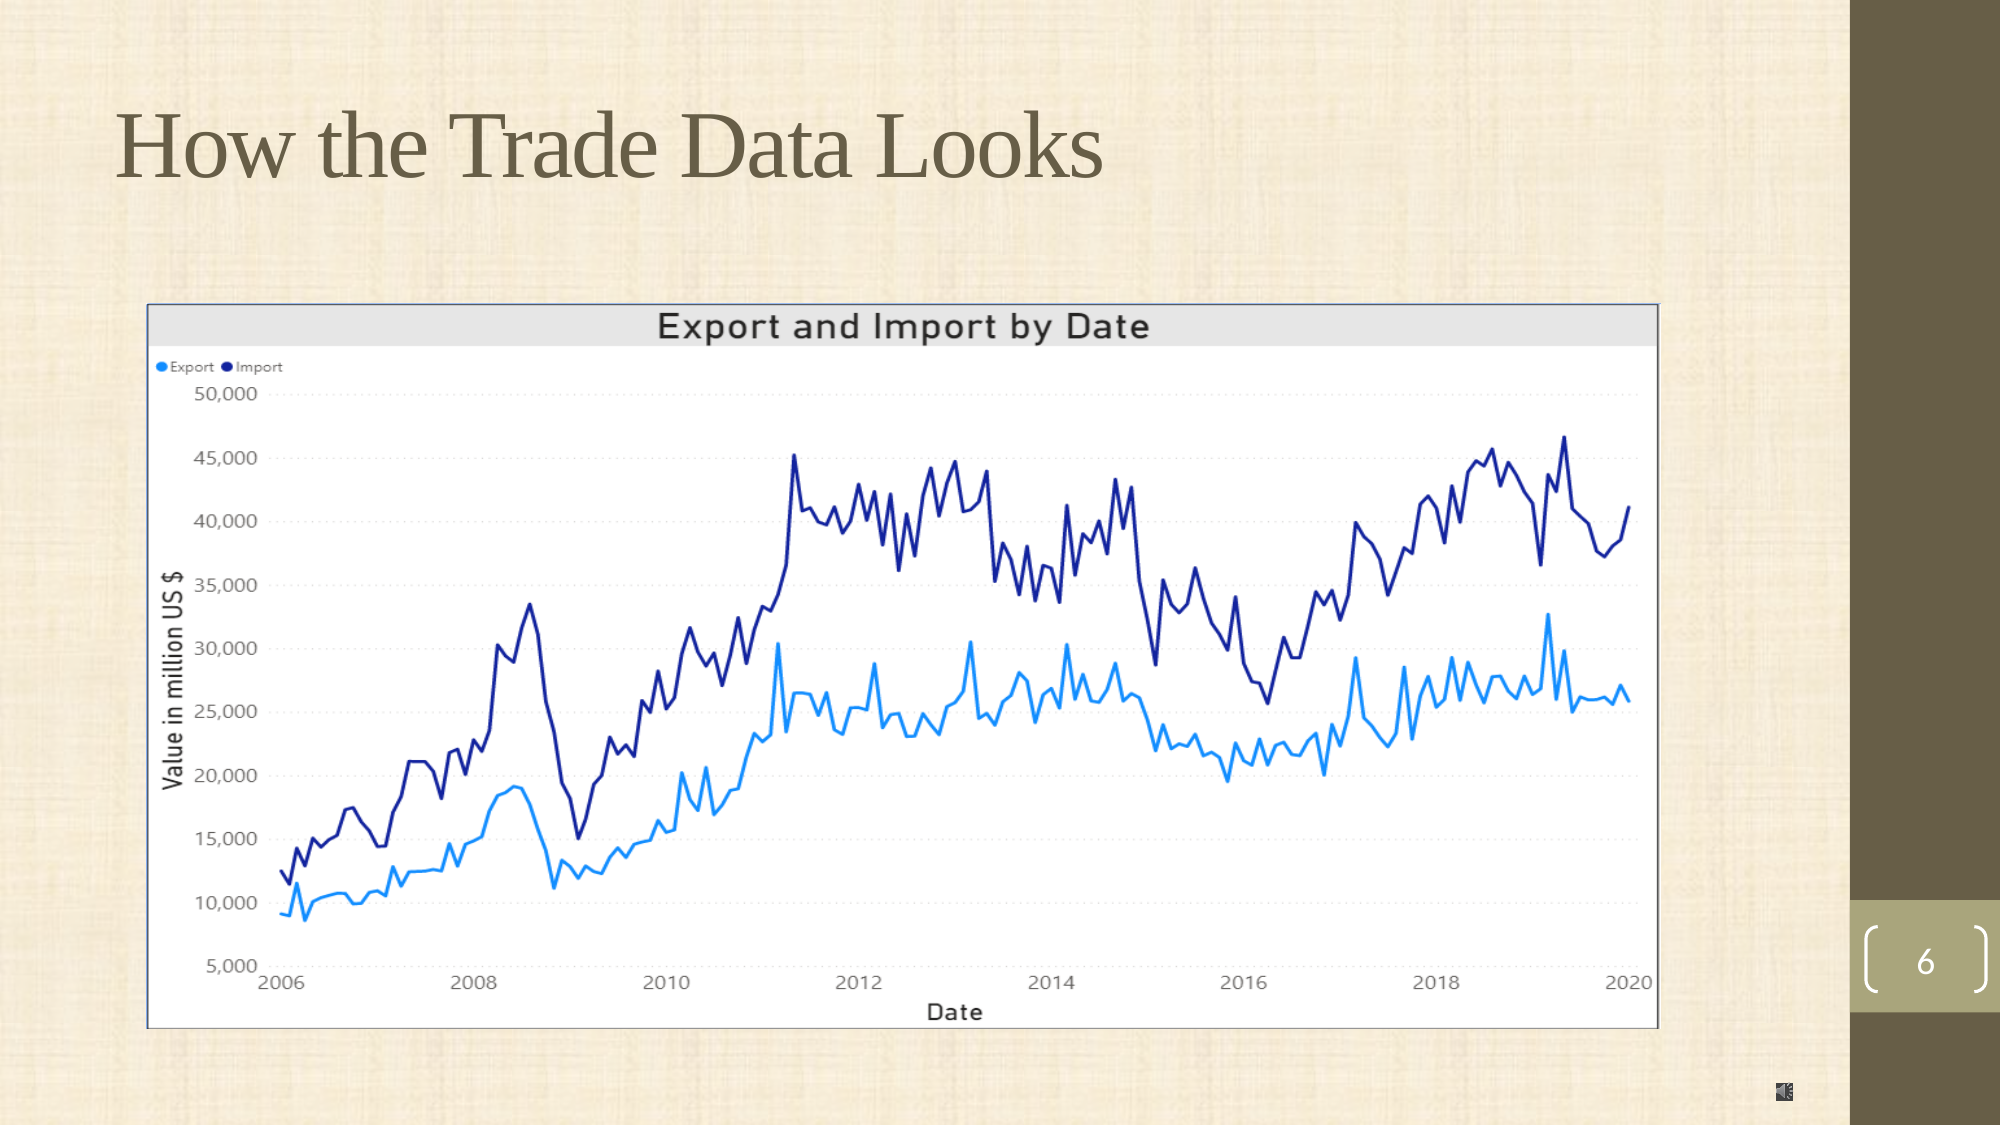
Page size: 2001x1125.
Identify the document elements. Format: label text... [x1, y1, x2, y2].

title How the Trade Data Looks [99, 45, 1767, 233]
picture [1775, 1081, 1795, 1103]
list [145, 303, 1662, 1029]
slide_number 6 [1864, 925, 1988, 994]
